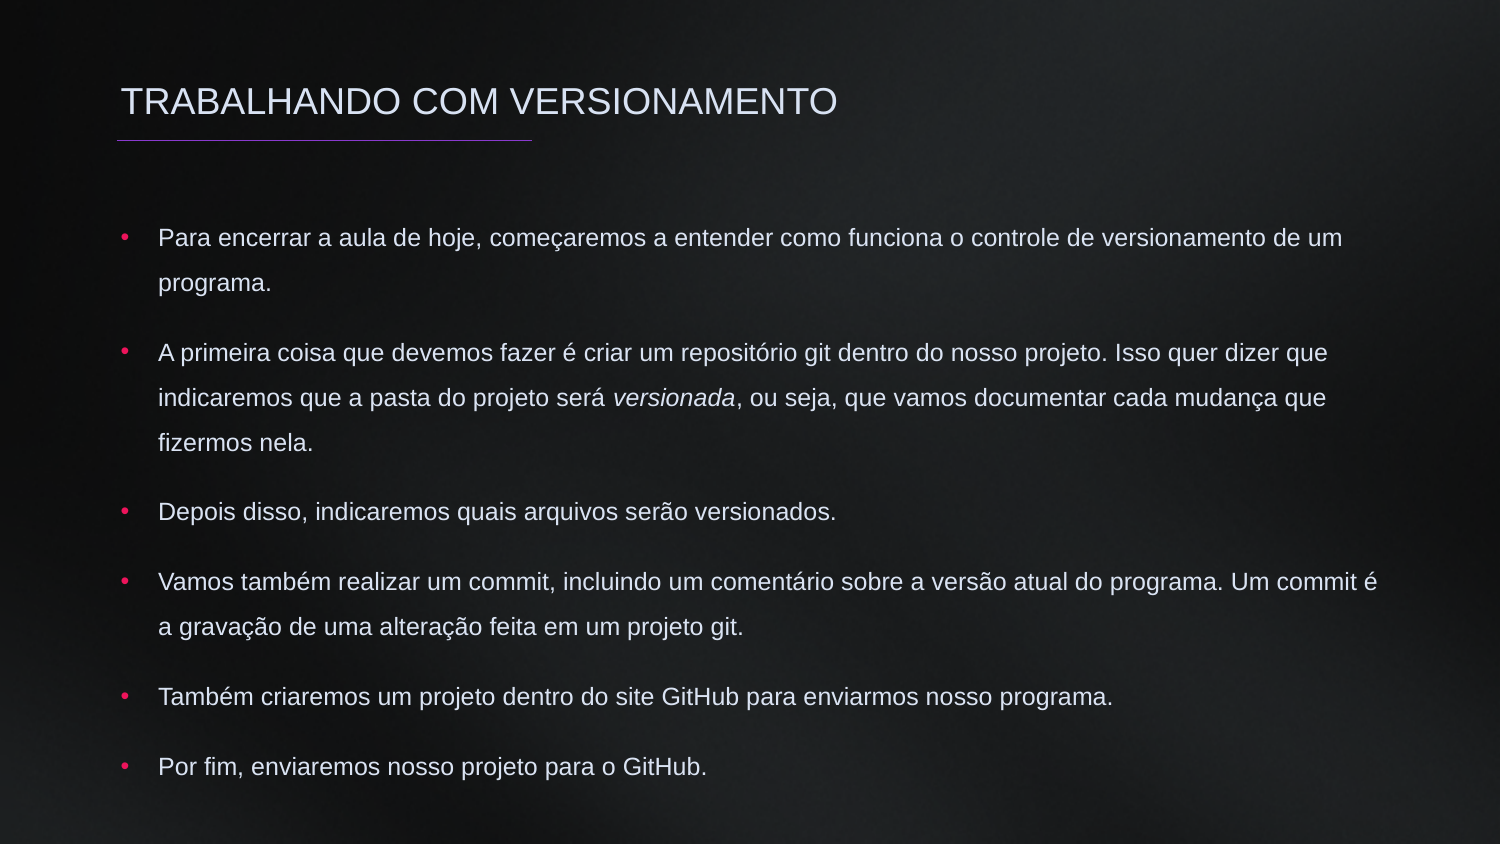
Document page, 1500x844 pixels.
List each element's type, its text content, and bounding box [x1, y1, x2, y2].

text_box Para encerrar a aula de hoje, começaremos a entender como funciona o controle de versionamento de um programa. A primeira coisa que devemos fazer é criar um repositório git dentro do nosso projeto. Isso quer dizer que indicaremos que a pasta do projeto será versionada, ou seja, que vamos documentar cada mudança que fizermos nela. Depois disso, indicaremos quais arquivos serão versionados. Vamos também realizar um commit, incluindo um comentário sobre a versão atual do programa. Um commit é a gravação de uma alteração feita em um projeto git. Também criaremos um projeto dentro do site GitHub para enviarmos nosso programa. Por fim, enviaremos nosso projeto para o GitHub. [105, 200, 1397, 788]
text_box TRABALHANDO COM VERSIONAMENTO [105, 69, 946, 130]
picture [0, 0, 1500, 844]
